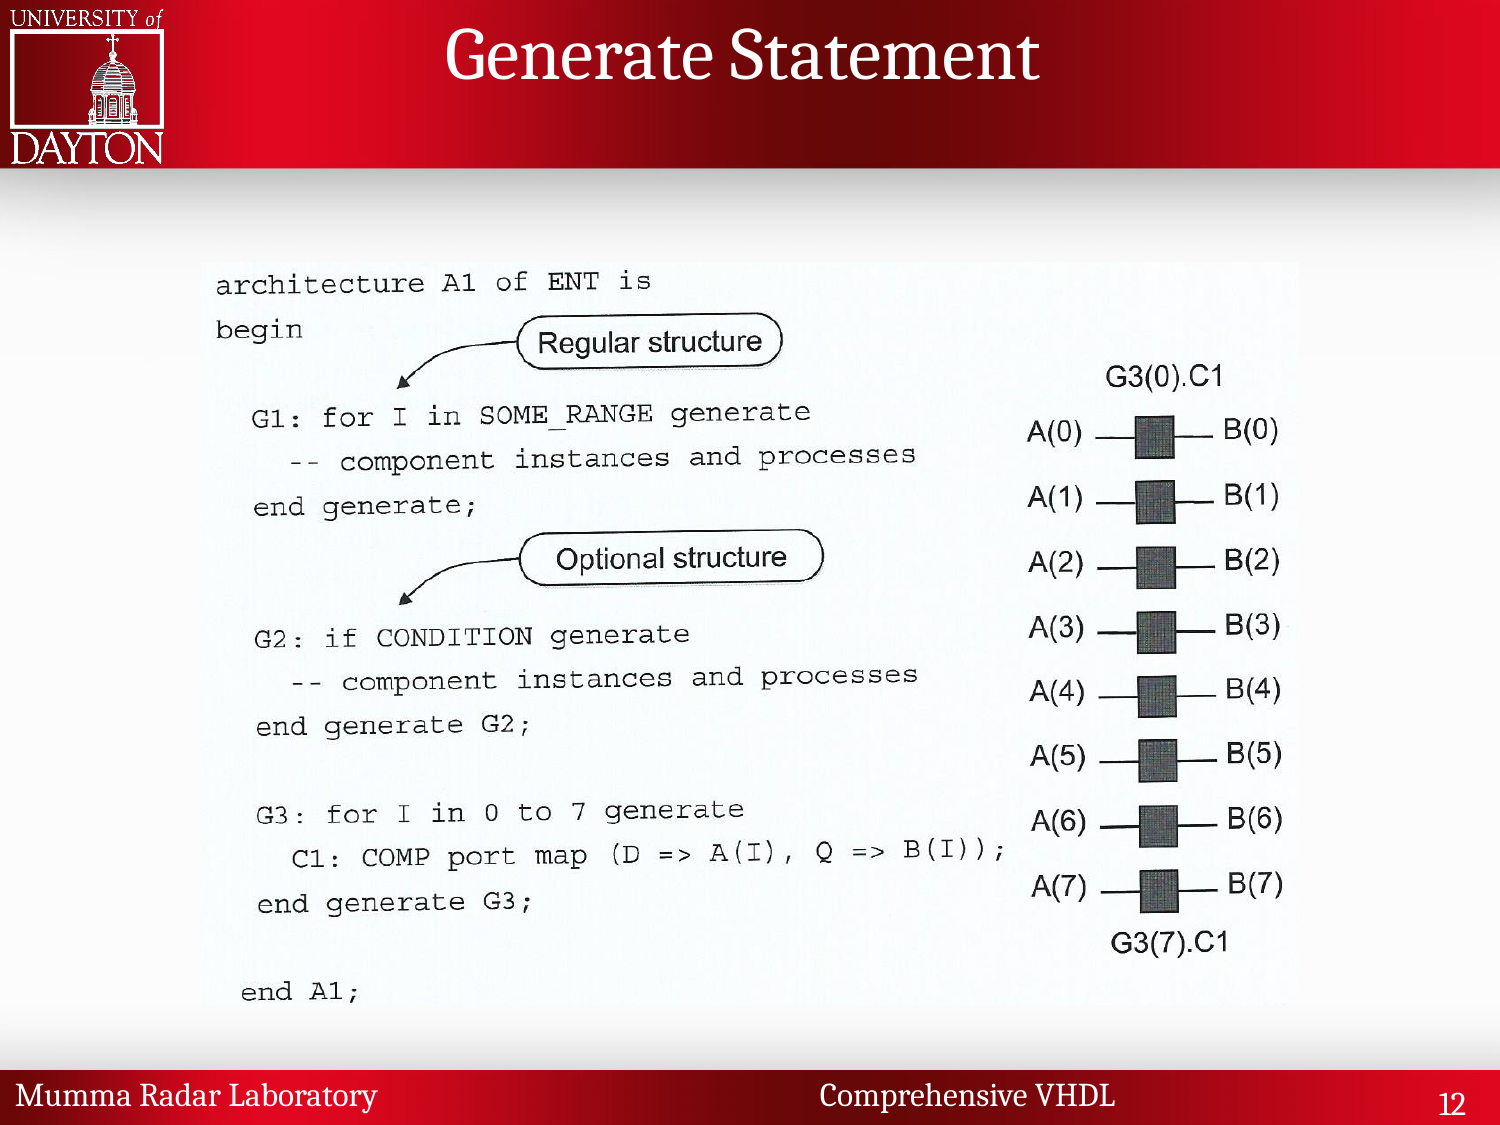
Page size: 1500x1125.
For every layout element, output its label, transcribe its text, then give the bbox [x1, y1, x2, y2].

picture [0, 0, 1500, 1125]
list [200, 262, 1299, 1005]
title Generate Statement [168, 0, 1336, 173]
footer Mumma Radar Laboratory Comprehensive VHDL [0, 1065, 1376, 1125]
